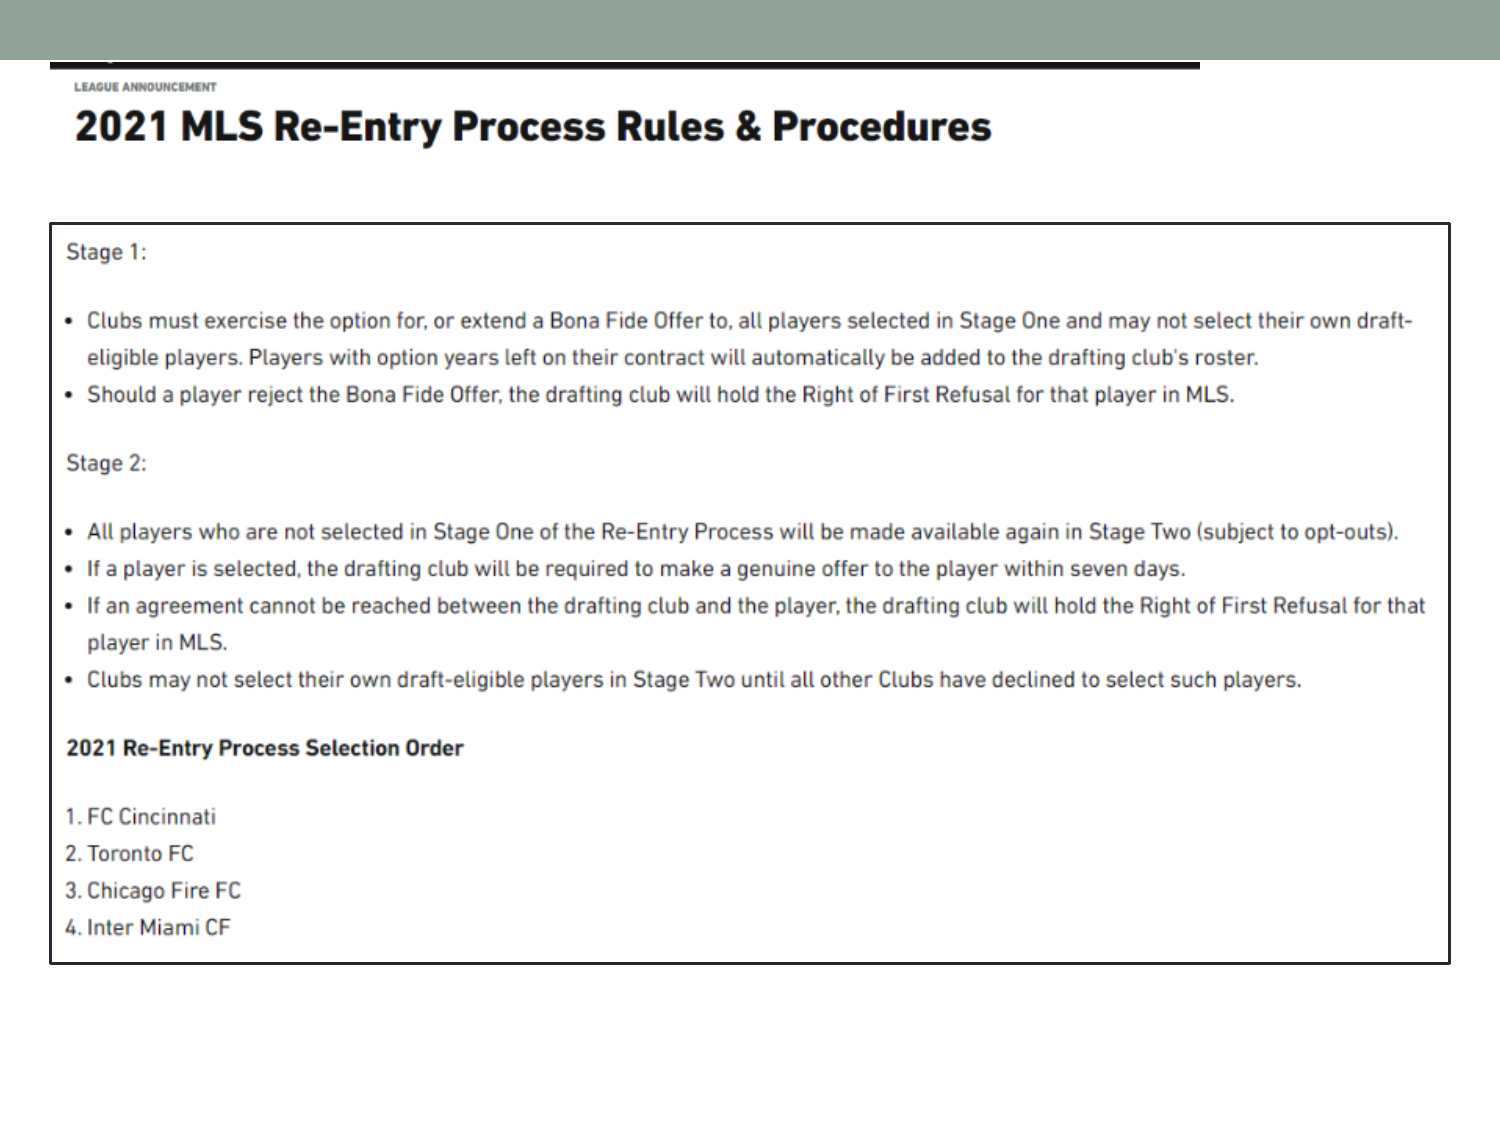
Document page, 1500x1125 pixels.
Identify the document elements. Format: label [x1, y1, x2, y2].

picture [51, 224, 1449, 963]
picture [49, 62, 1201, 163]
